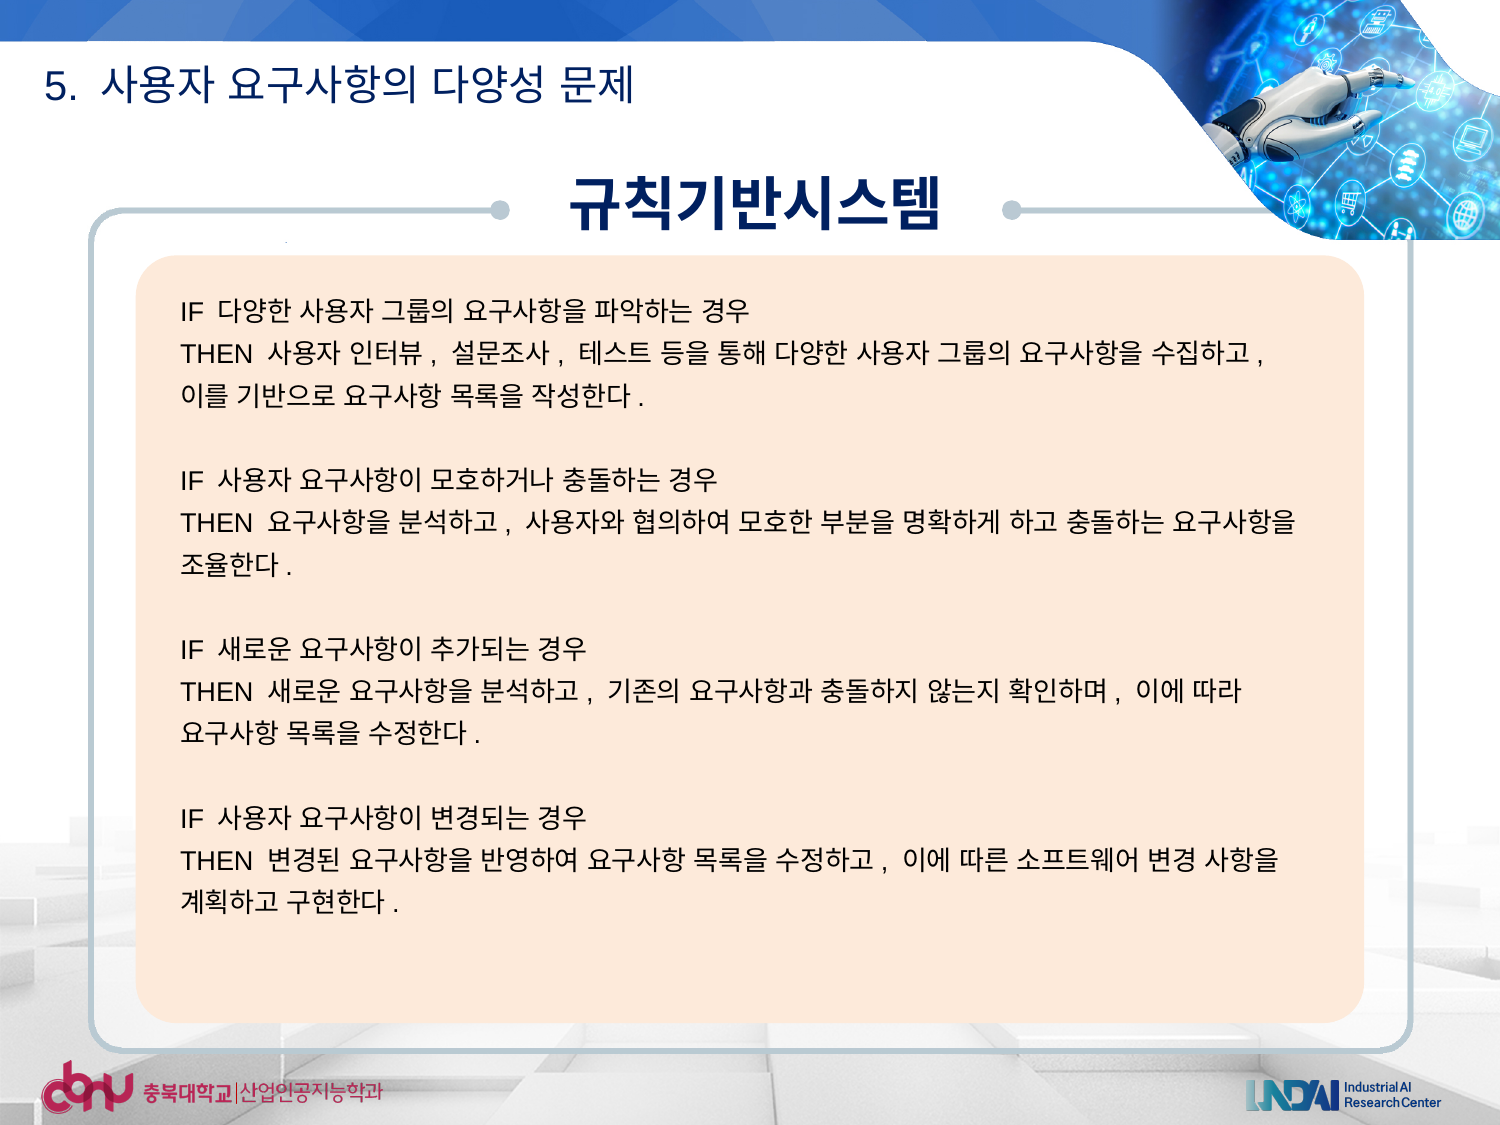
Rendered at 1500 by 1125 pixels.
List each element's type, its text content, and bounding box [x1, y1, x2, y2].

picture [0, 0, 1500, 1125]
text_box 5. 사용자 요구사항의 다양성 문제 [29, 51, 1128, 117]
text_box IF 다양한 사용자 그룹의 요구사항을 파악하는 경우 THEN 사용자 인터뷰, 설문조사, 테스트 등을 통해 다양한 사용자 그룹의 요구사항을 수집하고, 이를 기반으로 요구사항 목록을 작성한다. IF 사용자 요구사항이 모호하거나 충돌하는 경우 THEN 요구사항을 분석하고, 사용자와 협의하여 모호한 부분을 명확하게 하고 충돌하는 요구사항을 조율한다. IF 새로운 요구사항이 추가되는 경우 THEN 새로운 요구사항을 분석하고, 기존의 요구사항과 충돌하지 않는지 확인하며, 이에 따라 요구사항 목록을 수정한다. IF 사용자 요구사항이 변경되는 경우 THEN 변경된 요구사항을 반영하여 요구사항 목록을 수정하고, 이에 따른 소프트웨어 변경 사항을 계획하고 구현한다. [165, 277, 1335, 926]
text_box [133, 253, 1367, 1026]
text_box 규칙기반시스템 [88, 159, 1424, 245]
